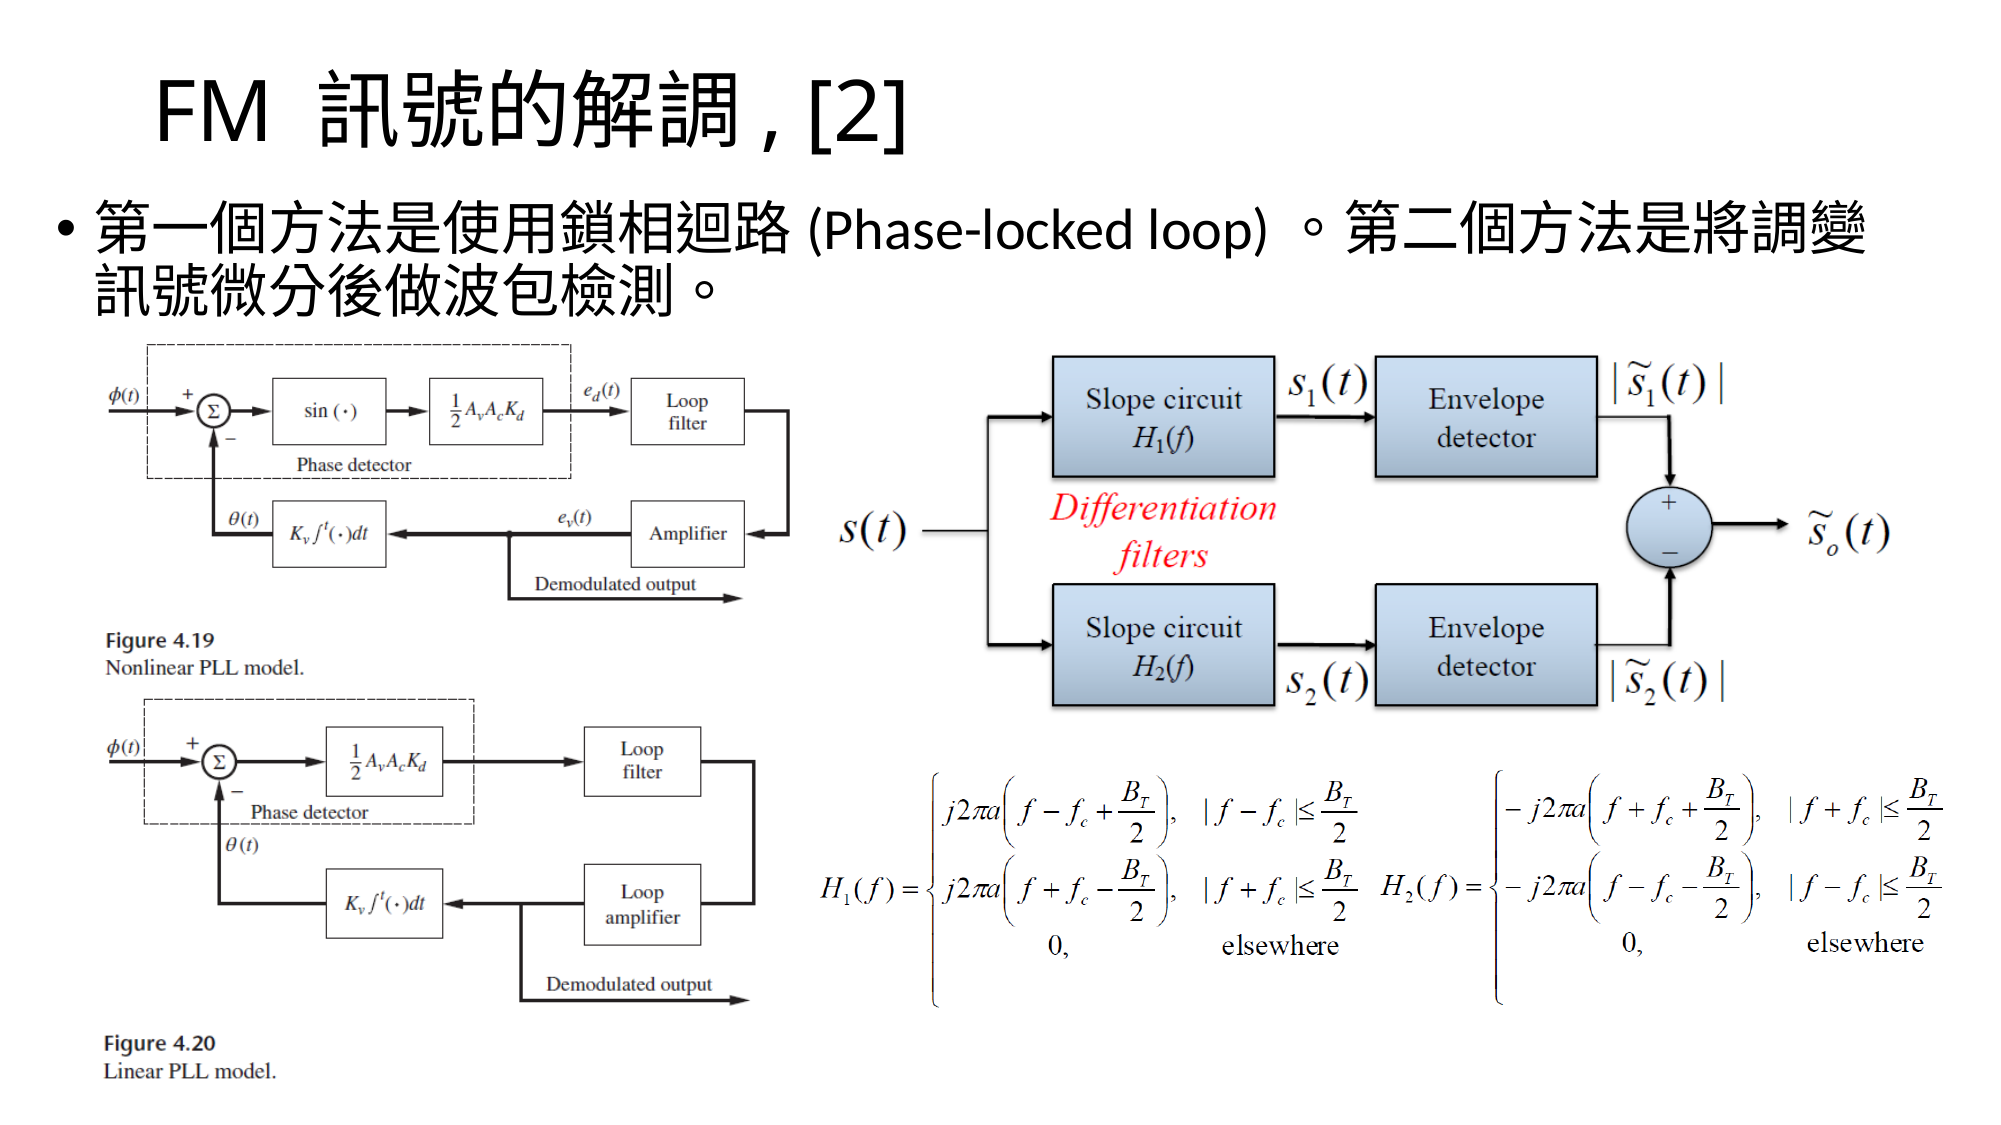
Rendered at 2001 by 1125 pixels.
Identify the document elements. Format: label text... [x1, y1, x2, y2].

title FM 訊號的解調, [2] [137, 59, 1863, 168]
list 第一個方法是使用鎖相迴路(Phase-locked loop)。第二個方法是將調變訊號微分後做波包檢測。 [40, 192, 1908, 1014]
picture [1378, 765, 1947, 1008]
picture [92, 325, 801, 1090]
picture [812, 767, 1369, 1008]
picture [832, 325, 1904, 728]
